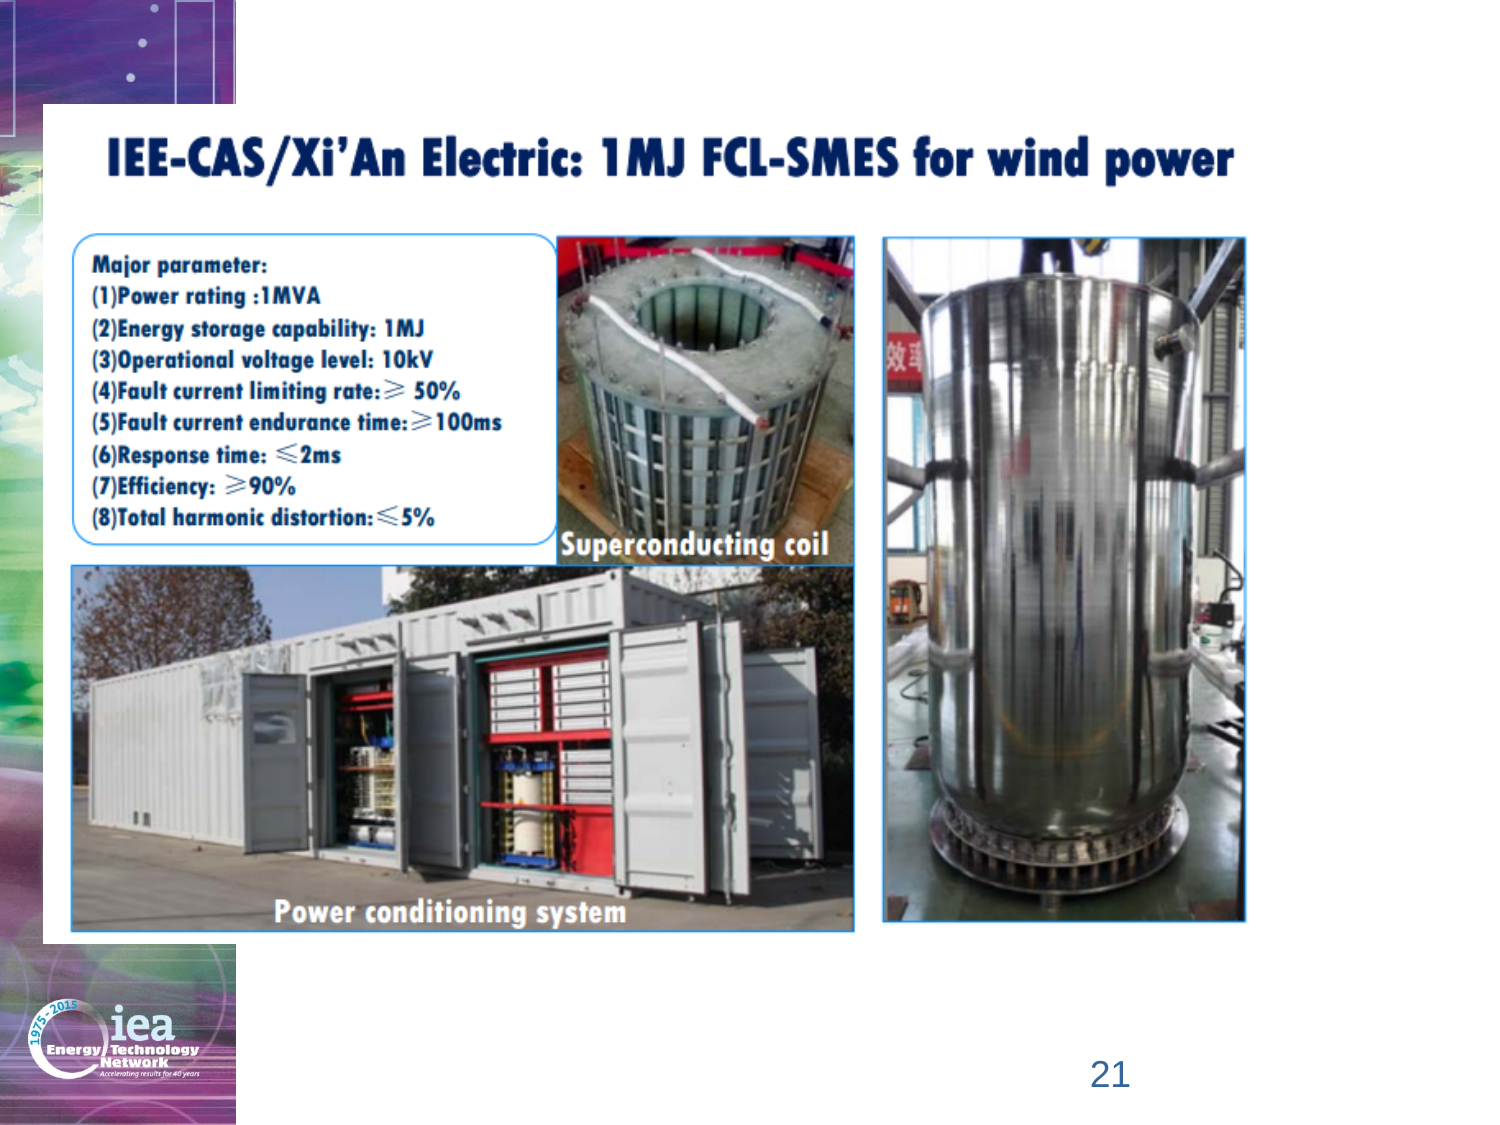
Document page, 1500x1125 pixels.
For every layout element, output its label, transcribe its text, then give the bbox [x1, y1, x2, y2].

slide_number 21 [1074, 1042, 1425, 1103]
picture [0, 0, 1262, 1125]
